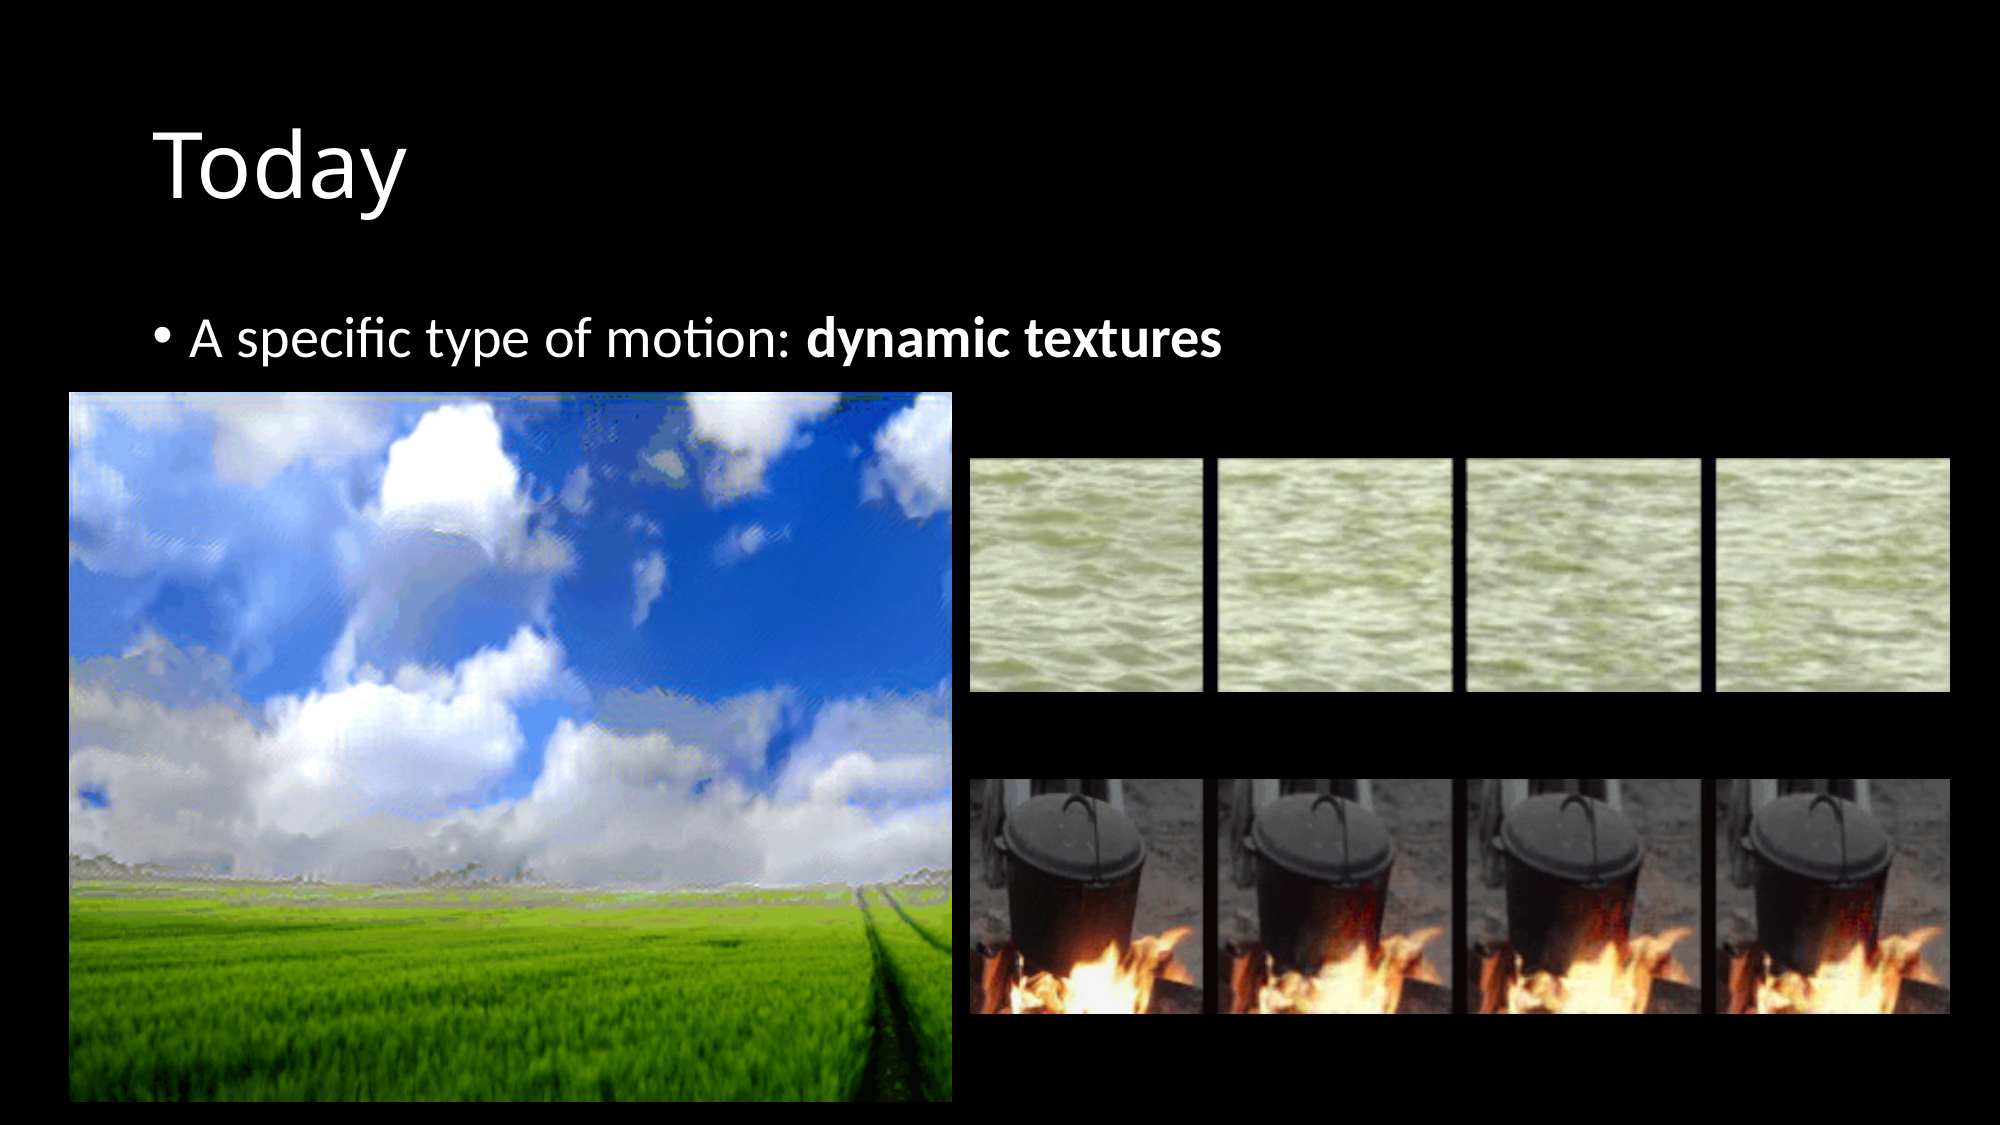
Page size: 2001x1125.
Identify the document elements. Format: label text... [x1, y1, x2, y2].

picture [970, 458, 1950, 692]
title Today [137, 59, 1863, 278]
picture [970, 779, 1950, 1014]
list A specific type of motion: dynamic textures [137, 299, 1863, 1014]
picture [69, 392, 952, 1102]
